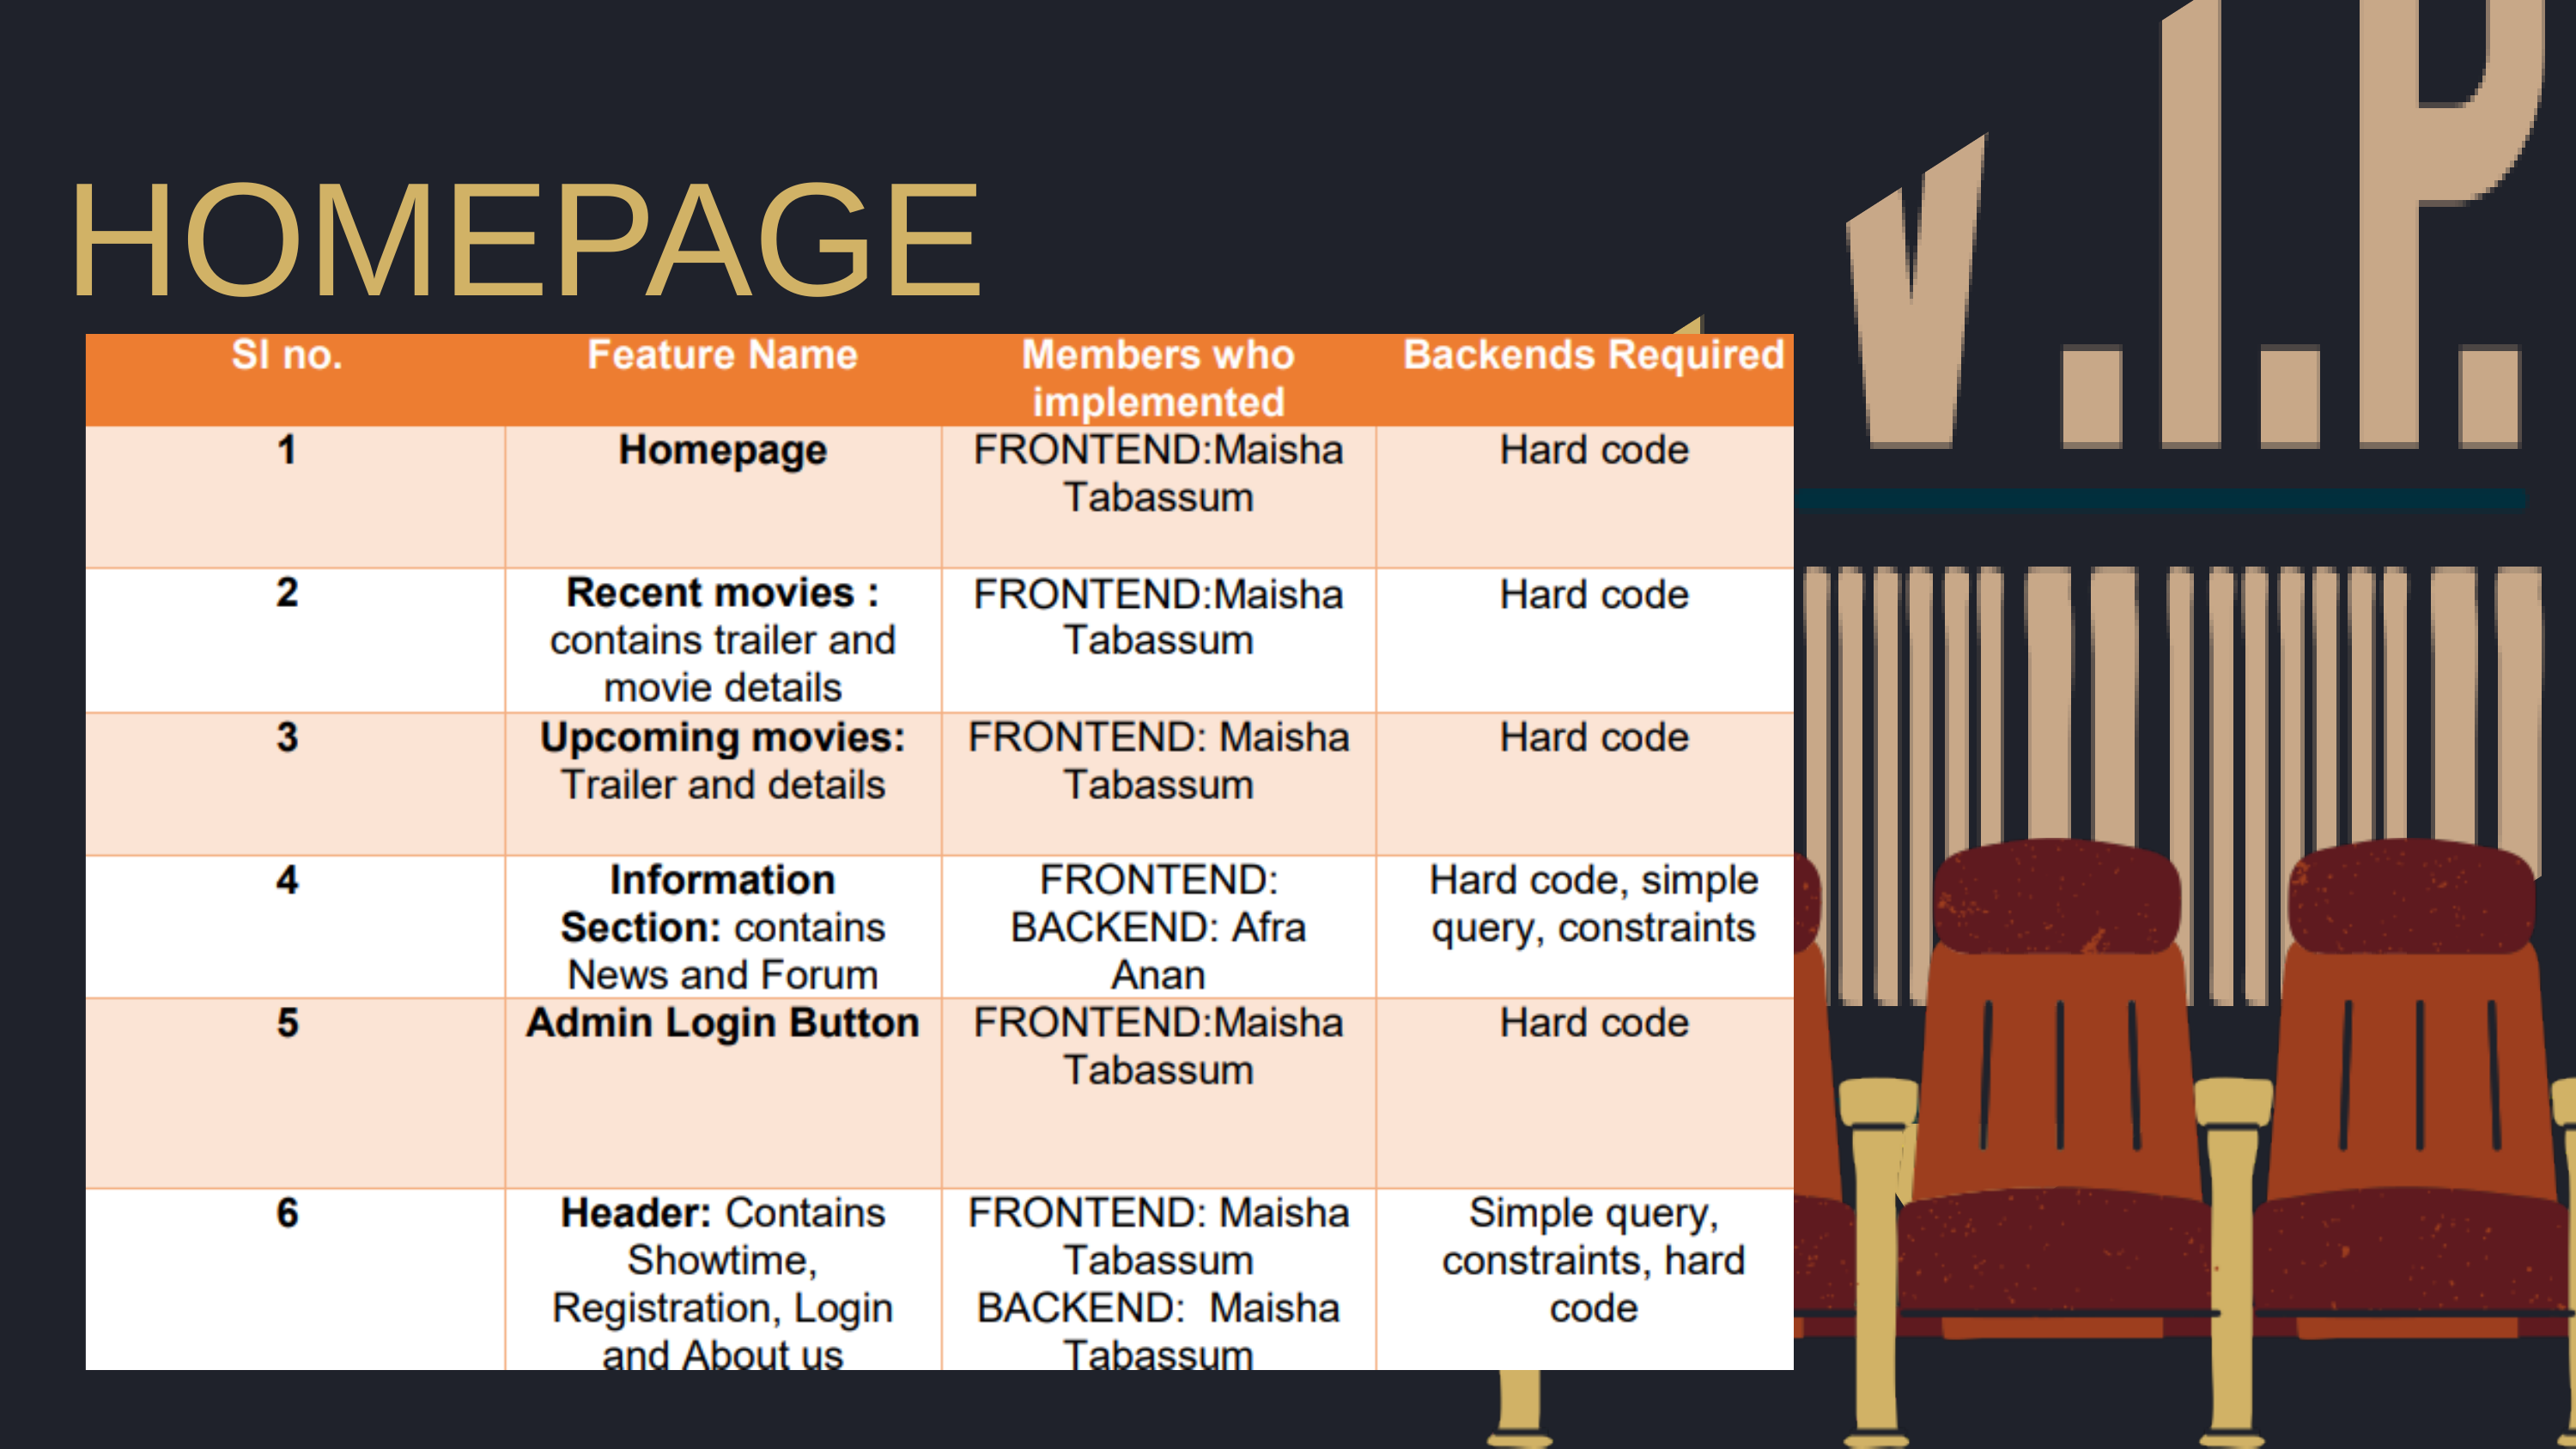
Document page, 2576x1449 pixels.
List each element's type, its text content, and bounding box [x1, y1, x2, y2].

text_box [1482, 838, 2576, 1449]
text_box [85, 334, 1794, 1370]
text_box HOMEPAGE [64, 185, 1349, 329]
text_box [1673, 0, 2576, 838]
